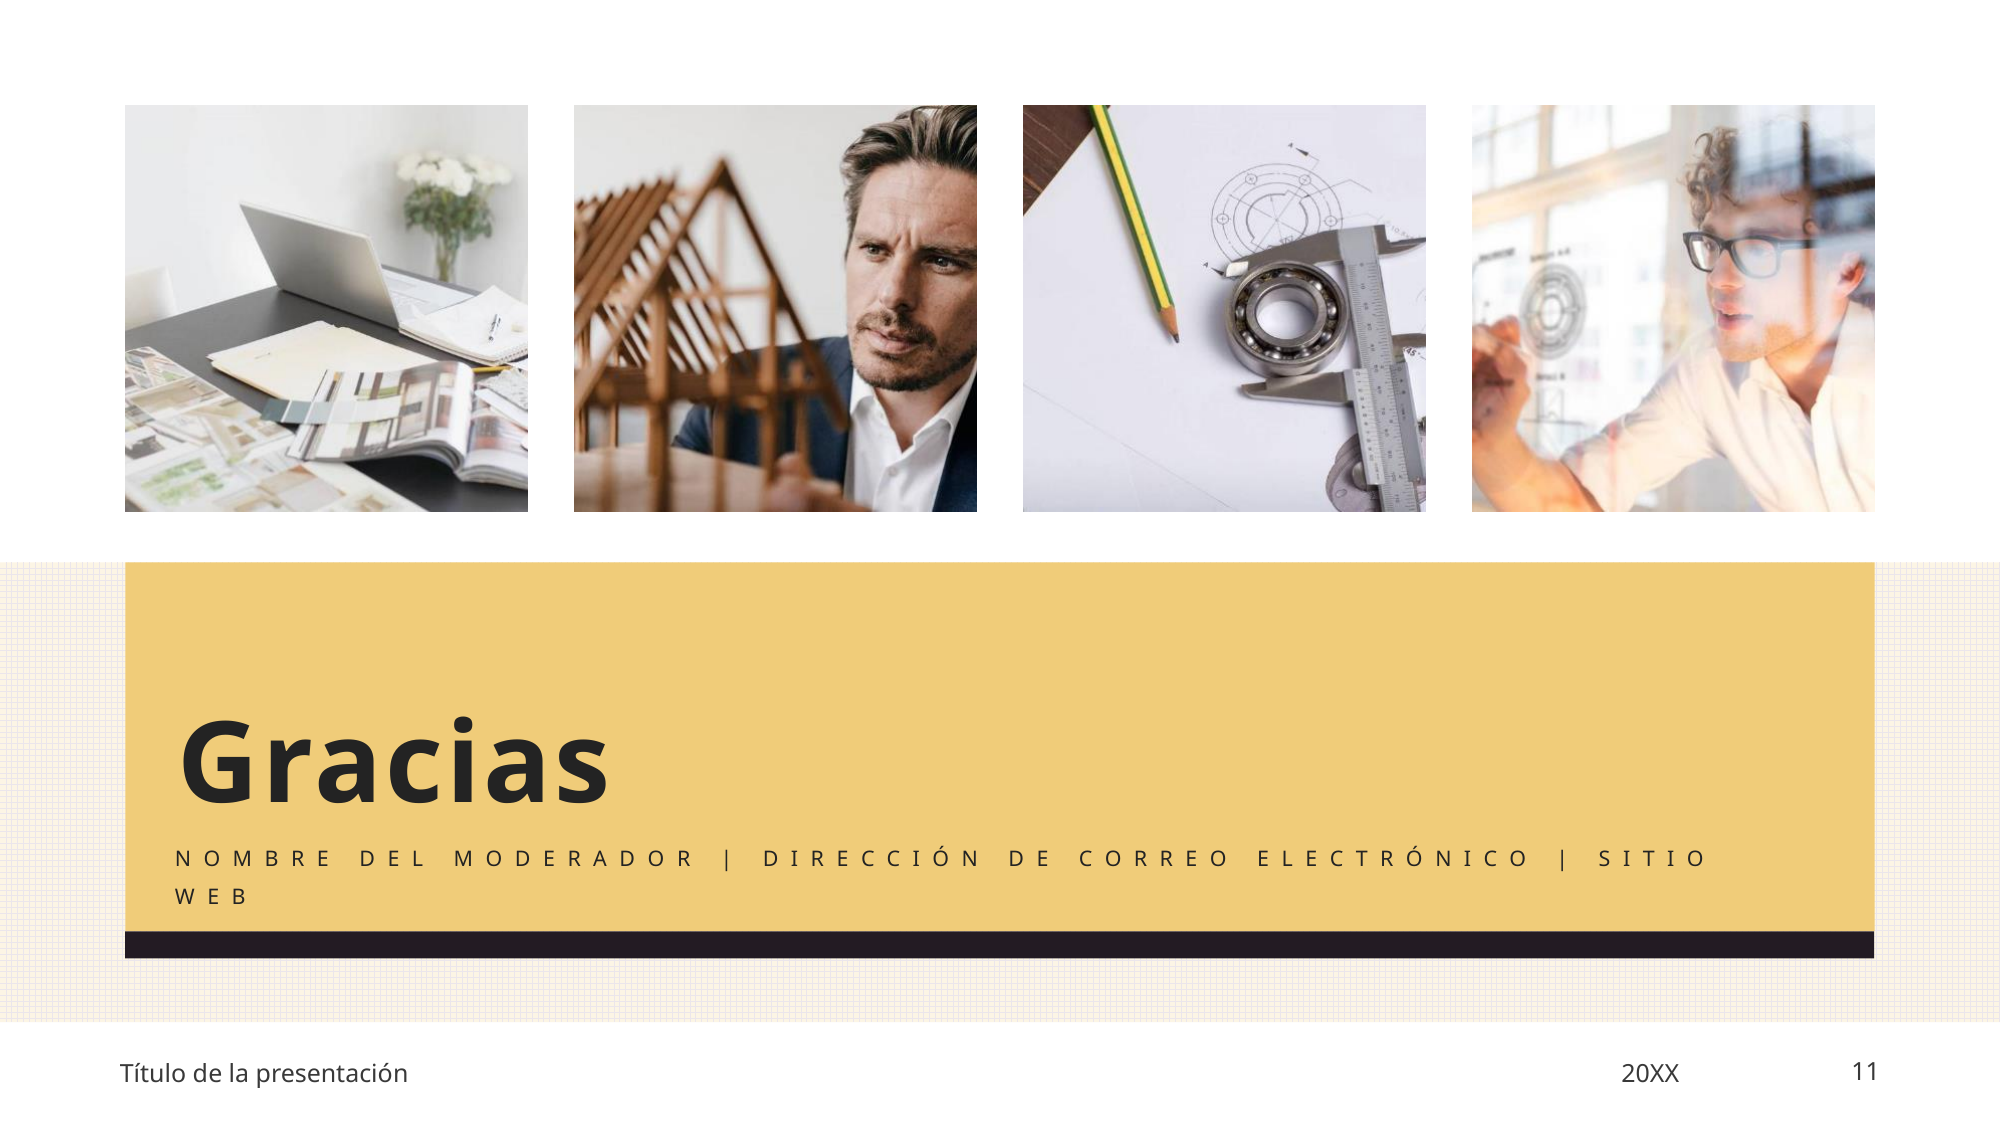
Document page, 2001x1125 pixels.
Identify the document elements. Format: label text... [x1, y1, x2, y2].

slide_number 11 [1756, 1042, 1896, 1103]
footer Título de la presentación [104, 1042, 1137, 1103]
slide_number 20XX [1196, 1042, 1695, 1103]
picture [1472, 105, 1875, 512]
picture [125, 105, 528, 512]
picture [574, 105, 977, 512]
subtitle Nombre del moderador | dirección de correo electrónico | sitio web [159, 824, 1811, 918]
picture [1023, 105, 1426, 512]
title Gracias [159, 596, 1812, 842]
